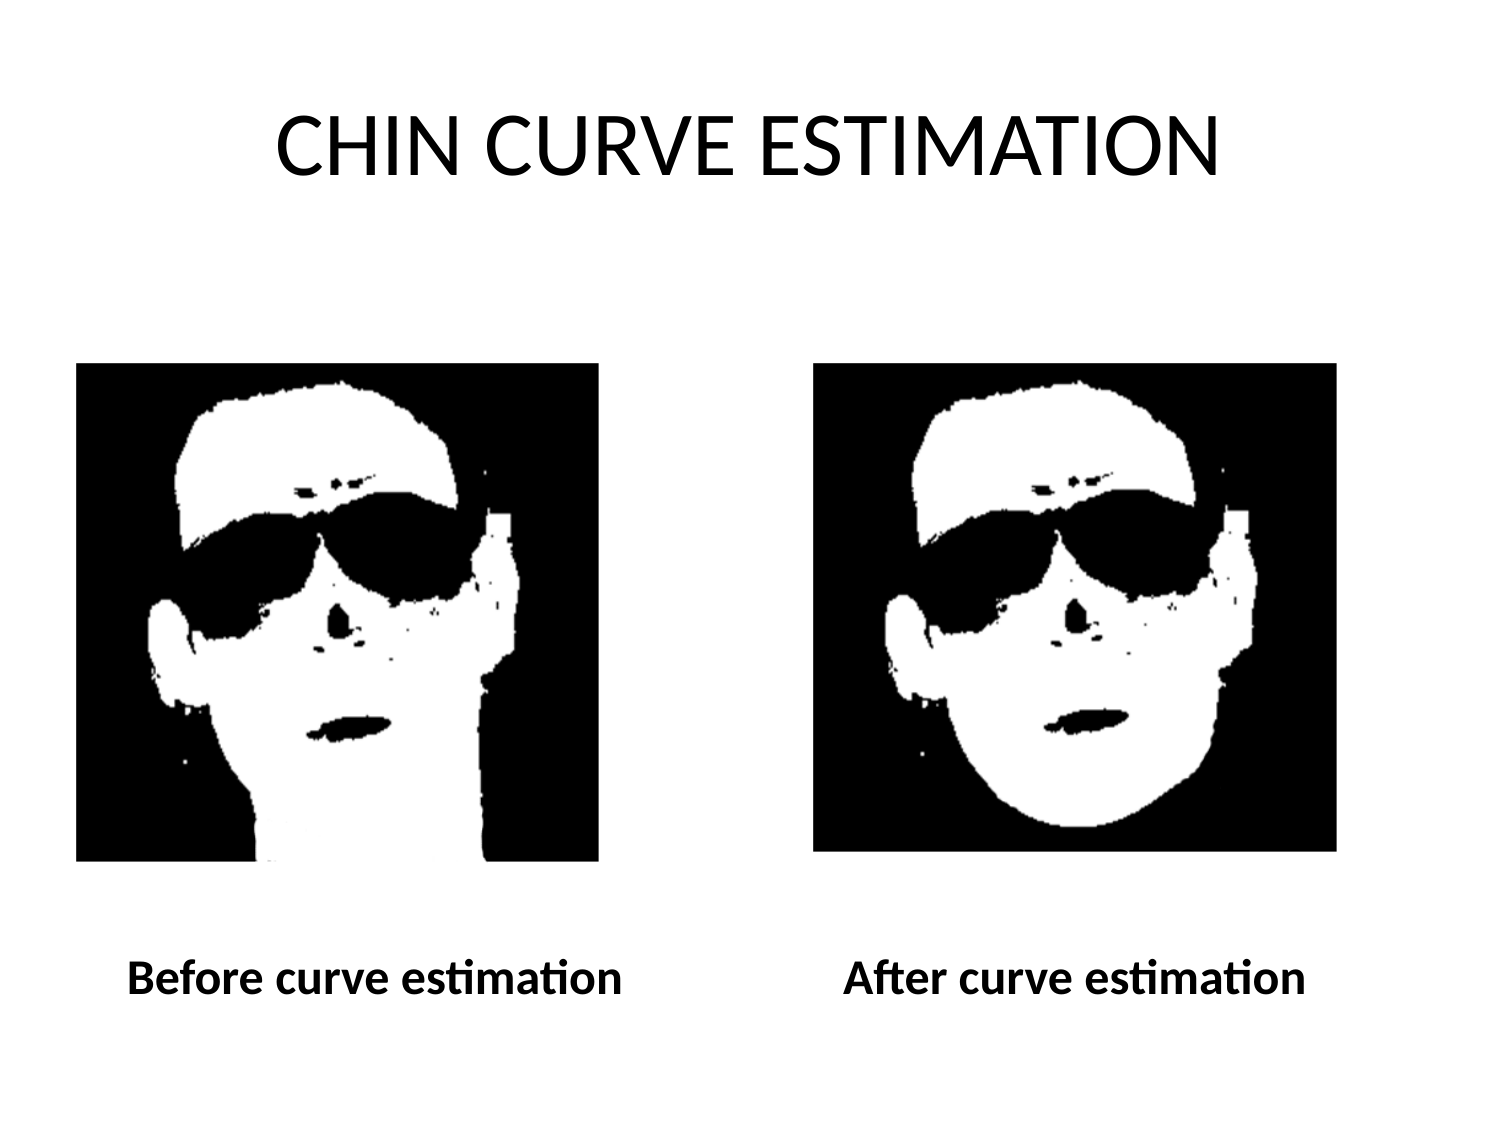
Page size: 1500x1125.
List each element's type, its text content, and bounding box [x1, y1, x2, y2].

text_box After curve estimation [774, 937, 1375, 1013]
picture [812, 362, 1338, 854]
title CHIN CURVE ESTIMATION [75, 45, 1425, 233]
text_box Before curve estimation [74, 937, 675, 1013]
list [74, 362, 601, 863]
